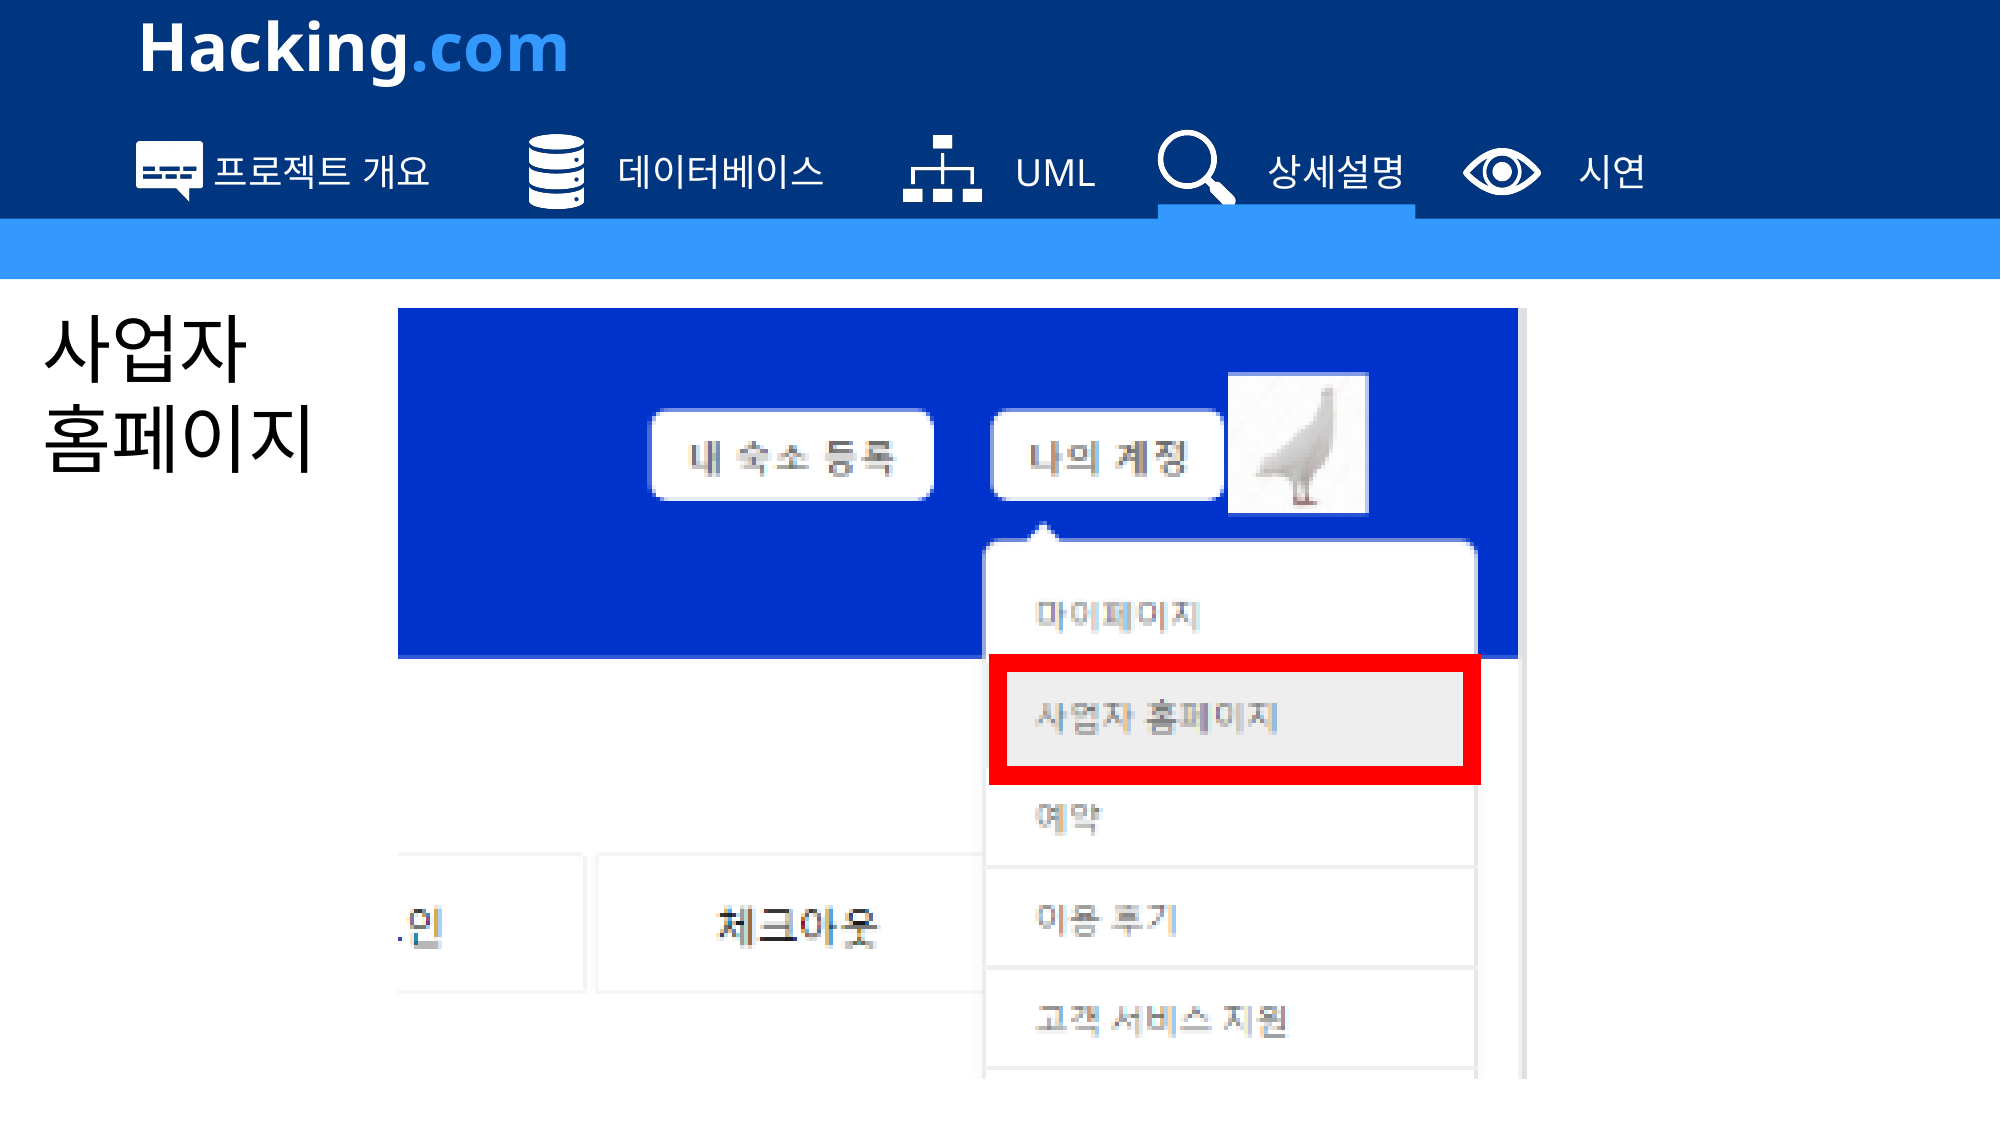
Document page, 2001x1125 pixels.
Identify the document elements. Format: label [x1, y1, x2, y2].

picture [0, 0, 2000, 219]
text_box [0, 219, 2000, 280]
text_box [27, 295, 371, 491]
picture [398, 308, 1527, 1079]
